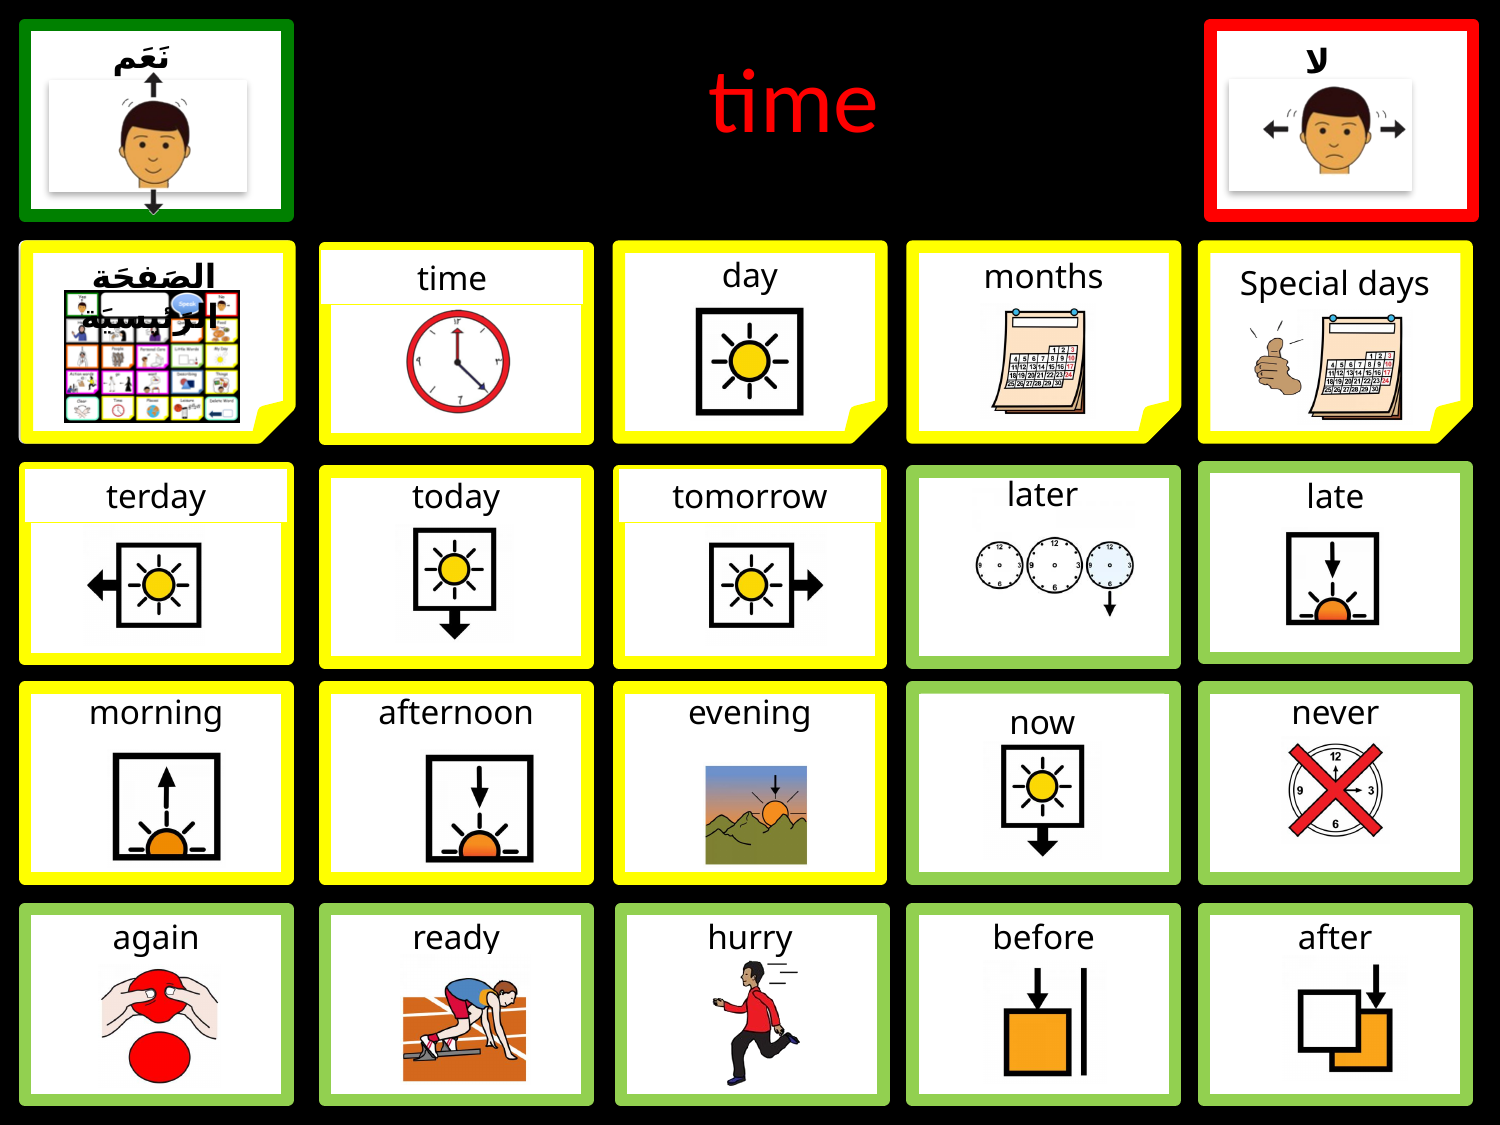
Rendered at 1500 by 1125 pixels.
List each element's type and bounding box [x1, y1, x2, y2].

picture [420, 749, 539, 868]
picture [704, 523, 827, 646]
text_box [618, 468, 882, 663]
text_box [320, 247, 588, 440]
picture [64, 290, 241, 424]
text_box [911, 465, 1176, 663]
text_box [24, 908, 288, 1101]
picture [1282, 954, 1408, 1081]
picture [400, 953, 531, 1085]
picture [107, 749, 226, 868]
text_box [324, 908, 588, 1101]
text_box [24, 24, 288, 216]
text_box [618, 245, 883, 439]
picture [703, 762, 809, 868]
picture [1281, 527, 1384, 631]
picture [81, 69, 230, 218]
text_box [1203, 245, 1468, 439]
picture [82, 523, 205, 646]
picture [982, 959, 1107, 1084]
text_box [1203, 466, 1467, 659]
text_box [618, 684, 882, 879]
text_box [24, 684, 288, 879]
picture [679, 943, 829, 1093]
text_box [24, 467, 288, 660]
picture [1242, 308, 1413, 425]
text_box [324, 468, 588, 663]
text_box [618, 908, 884, 1101]
title [118, 33, 1469, 221]
text_box [1203, 908, 1467, 1101]
picture [400, 303, 517, 422]
picture [690, 302, 810, 421]
text_box [912, 908, 1176, 1101]
picture [979, 303, 1096, 419]
text_box [24, 245, 291, 439]
text_box [1203, 684, 1467, 879]
picture [97, 964, 221, 1088]
text_box [911, 245, 1176, 439]
picture [982, 740, 1102, 860]
picture [394, 523, 514, 643]
text_box [912, 687, 1176, 879]
picture [1281, 735, 1390, 845]
text_box [1210, 24, 1474, 216]
text_box [324, 684, 588, 879]
picture [1260, 56, 1409, 205]
picture [972, 487, 1138, 653]
